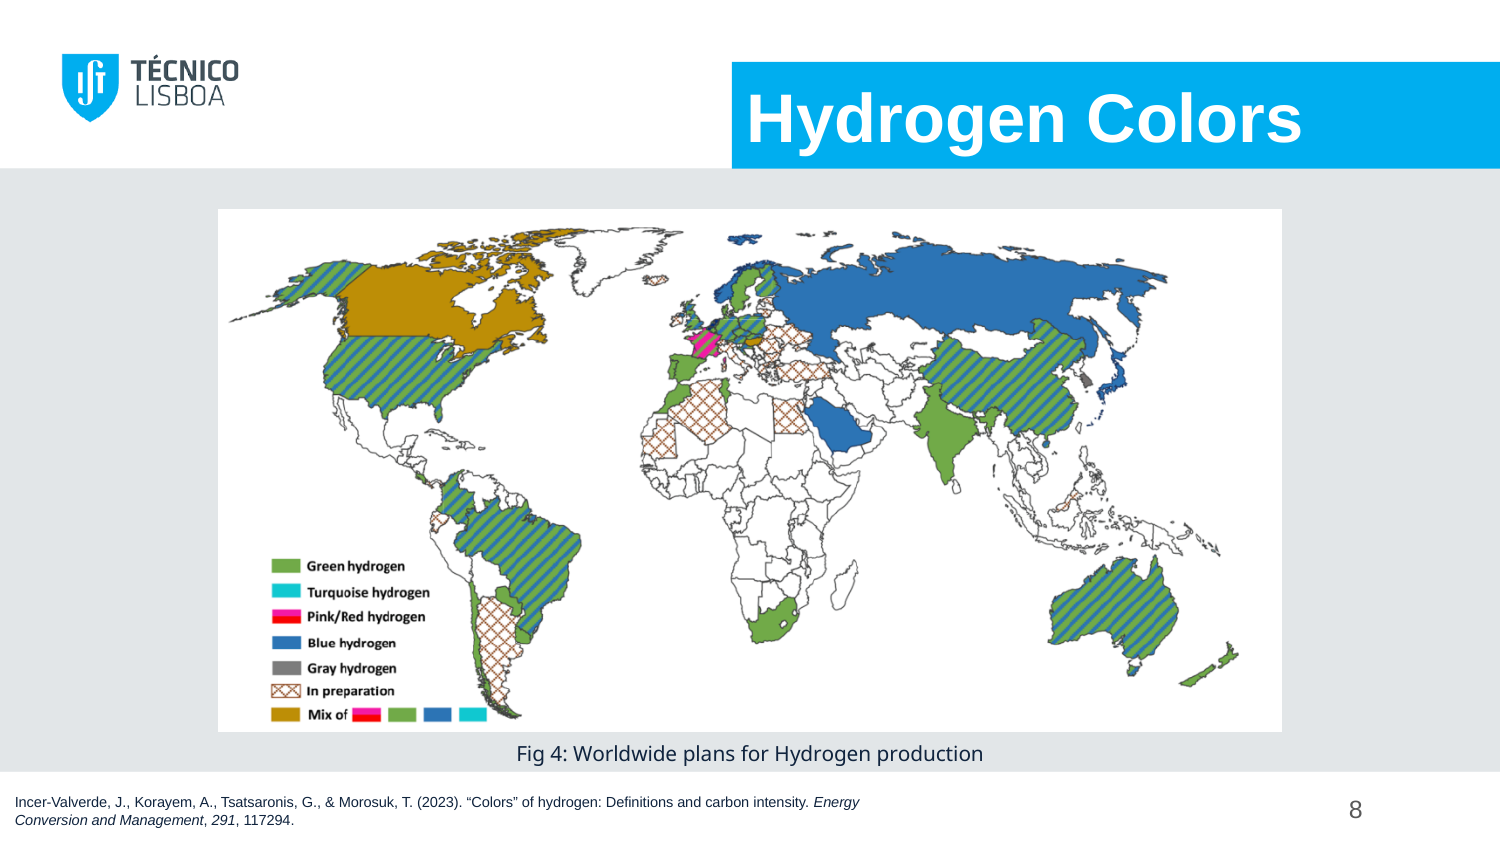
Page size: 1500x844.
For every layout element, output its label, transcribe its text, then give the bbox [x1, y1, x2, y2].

text_box Incer-Valverde, J., Korayem, A., Tsatsaronis, G., & Morosuk, T. (2023). “Colors” of hydrogen: Definitions and carbon intensity. Energy Conversion and Management, 291, 117294. [0, 785, 913, 836]
title Hydrogen Colors [731, 61, 1500, 169]
text_box Fig 4: Worldwide plans for Hydrogen production [218, 738, 1282, 774]
picture [0, 0, 1500, 844]
slide_number 8 [1077, 789, 1378, 827]
